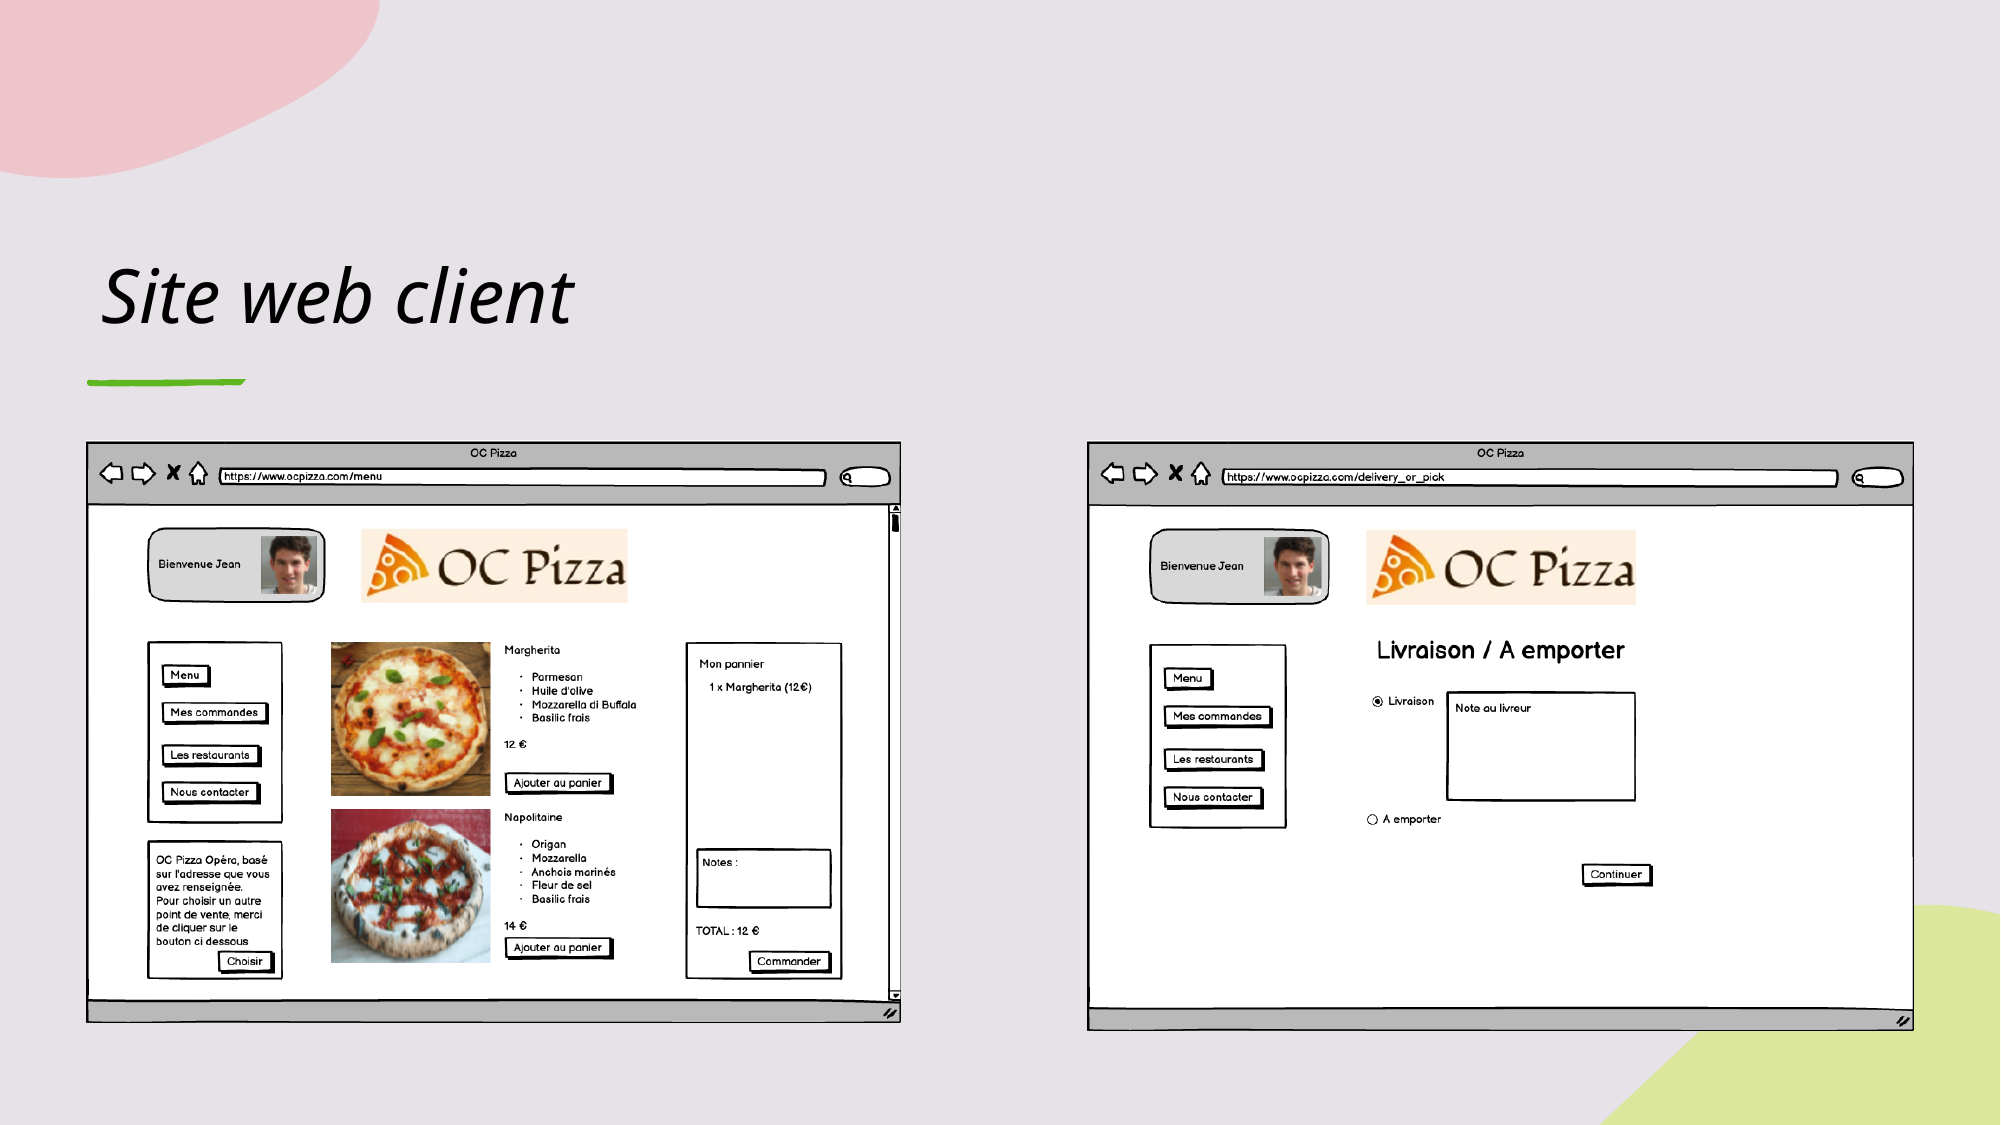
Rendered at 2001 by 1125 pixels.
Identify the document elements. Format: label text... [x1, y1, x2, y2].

title Site web client [86, 129, 1740, 347]
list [86, 440, 901, 1023]
picture [1087, 440, 1914, 1032]
